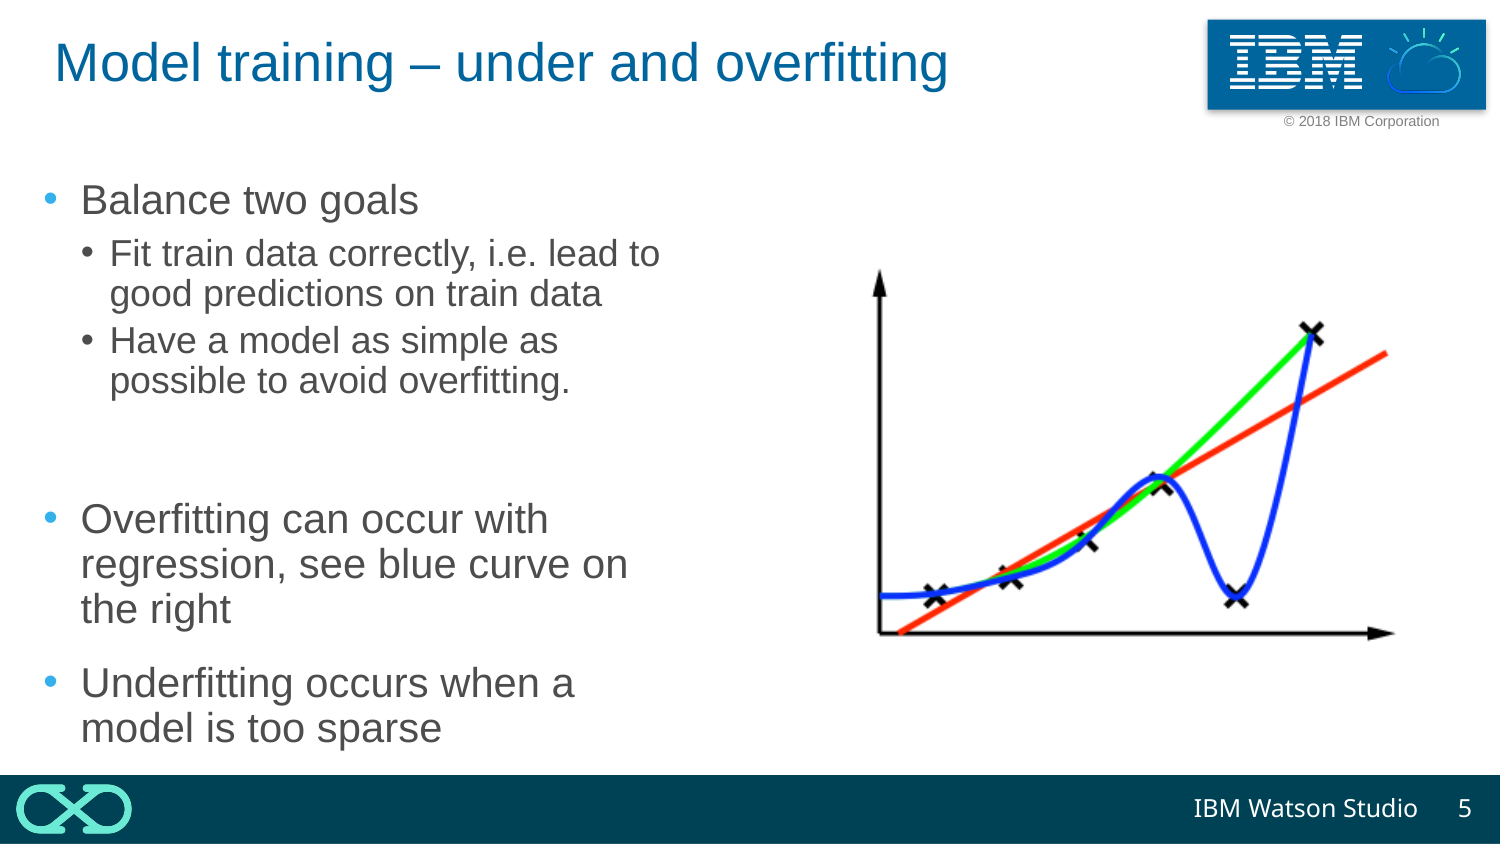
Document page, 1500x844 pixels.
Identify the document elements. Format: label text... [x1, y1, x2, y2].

picture [1380, 22, 1469, 99]
picture [17, 785, 131, 833]
title Model training – under and overfitting [55, 9, 1212, 121]
picture [846, 210, 1446, 679]
list Balance two goals Fit train data correctly, i.e. lead to good predictions on train data Have a model as simple as possible to avoid overfitting. Overfitting can occur with regression, see blue curve on the right Underfitting occurs when a model is too sparse [43, 171, 687, 760]
